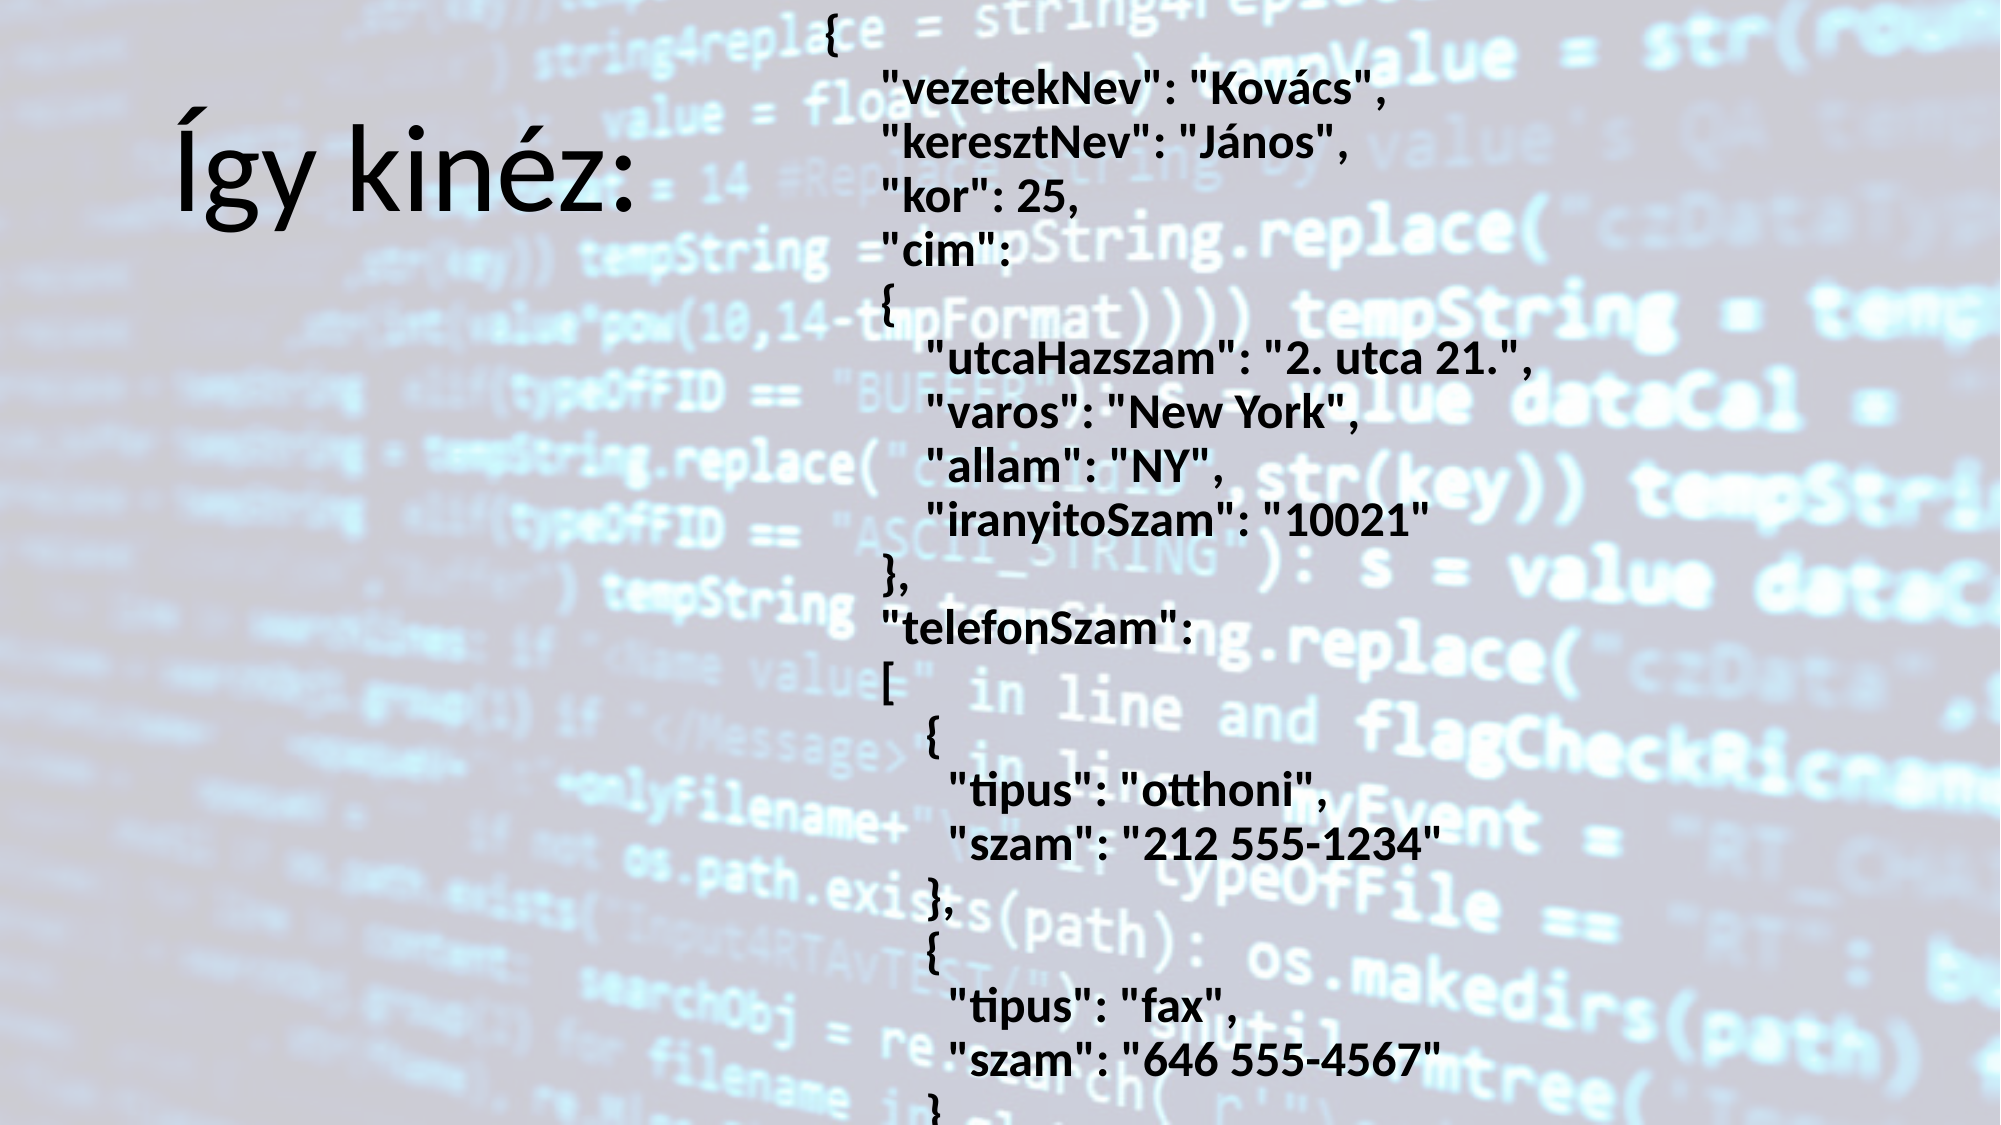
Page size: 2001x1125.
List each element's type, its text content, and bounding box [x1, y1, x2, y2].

text_box Így kinéz: [156, 79, 657, 245]
list { "vezetekNev": "Kovács", "keresztNev": "János", "kor": 25, "cim": { "utcaHazszam": "2. utca 21.", "varos": "New York", "allam": "NY", "iranyitoSzam": "10021" }, "telefonSzam": [ { "tipus": "otthoni", "szam": "212 555-1234" }, { "tipus": "fax", "szam": "646 555-4567" } ] } [808, 0, 1583, 1125]
